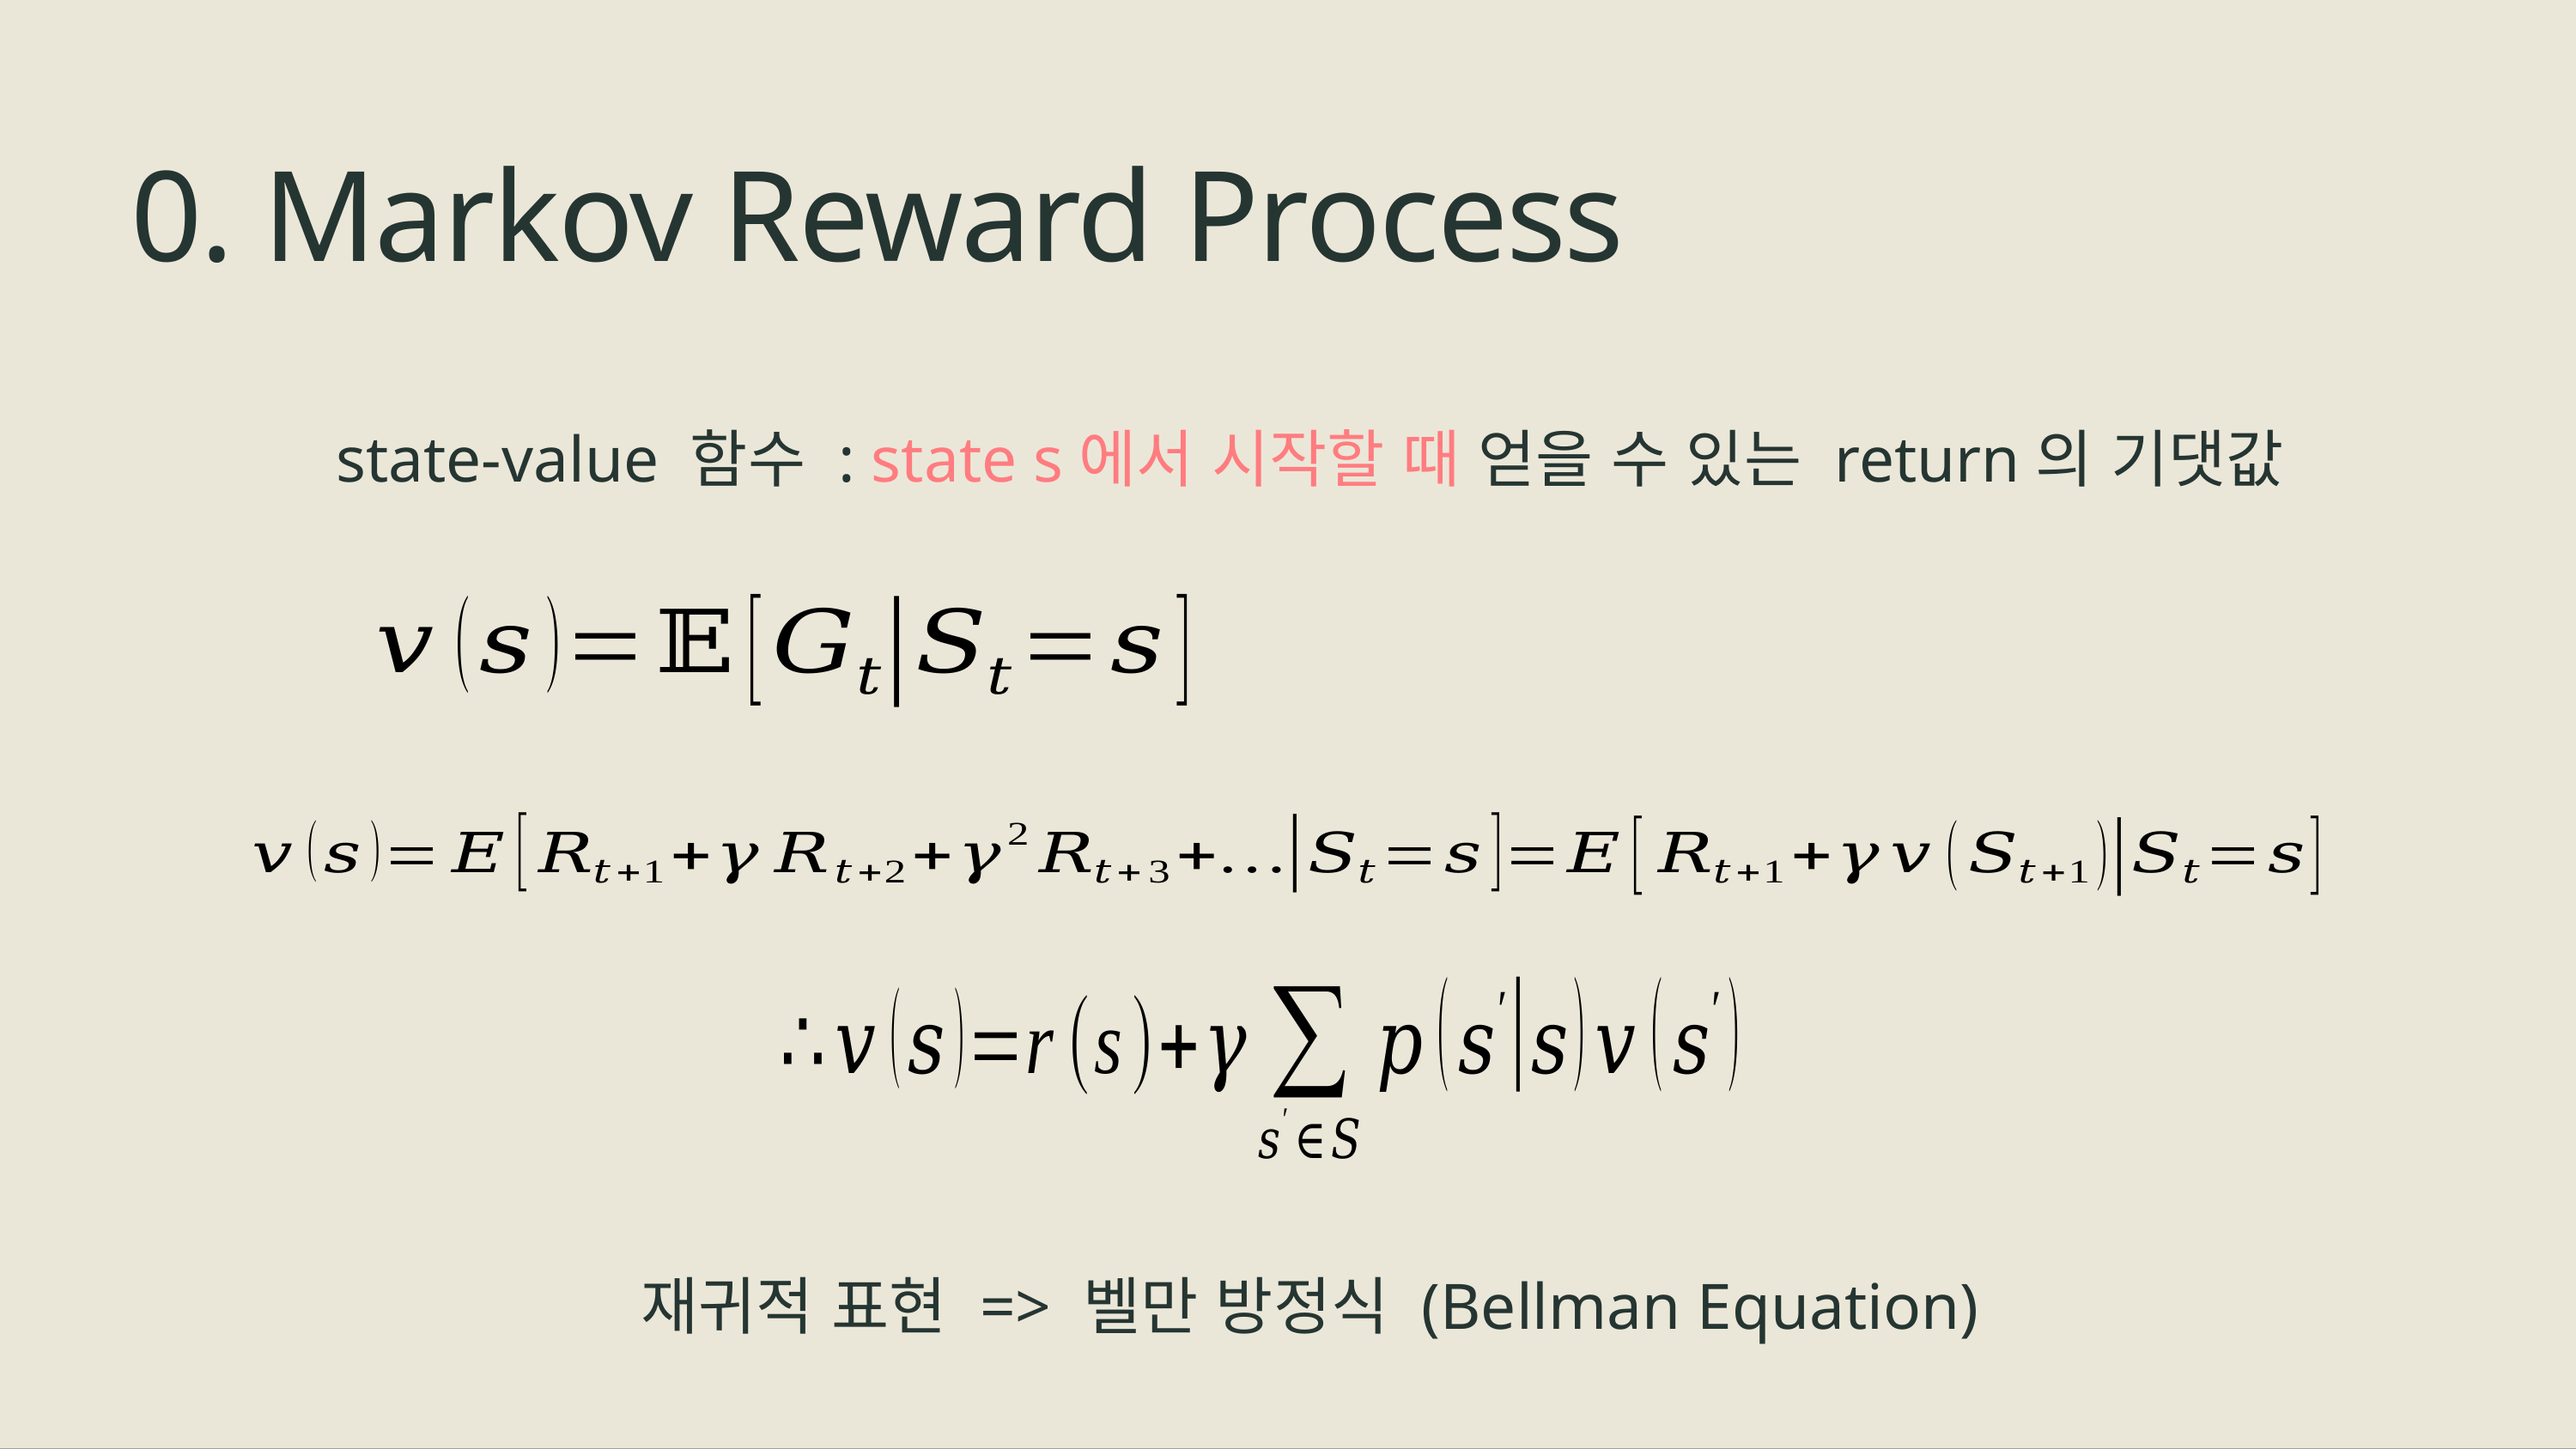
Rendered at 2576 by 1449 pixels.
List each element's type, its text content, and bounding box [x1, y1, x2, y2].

text_box 재귀적 표현 => 벨만 방정식 (Bellman Equation) [628, 1260, 1992, 1349]
title 0. Markov Reward Process [129, 134, 2544, 379]
